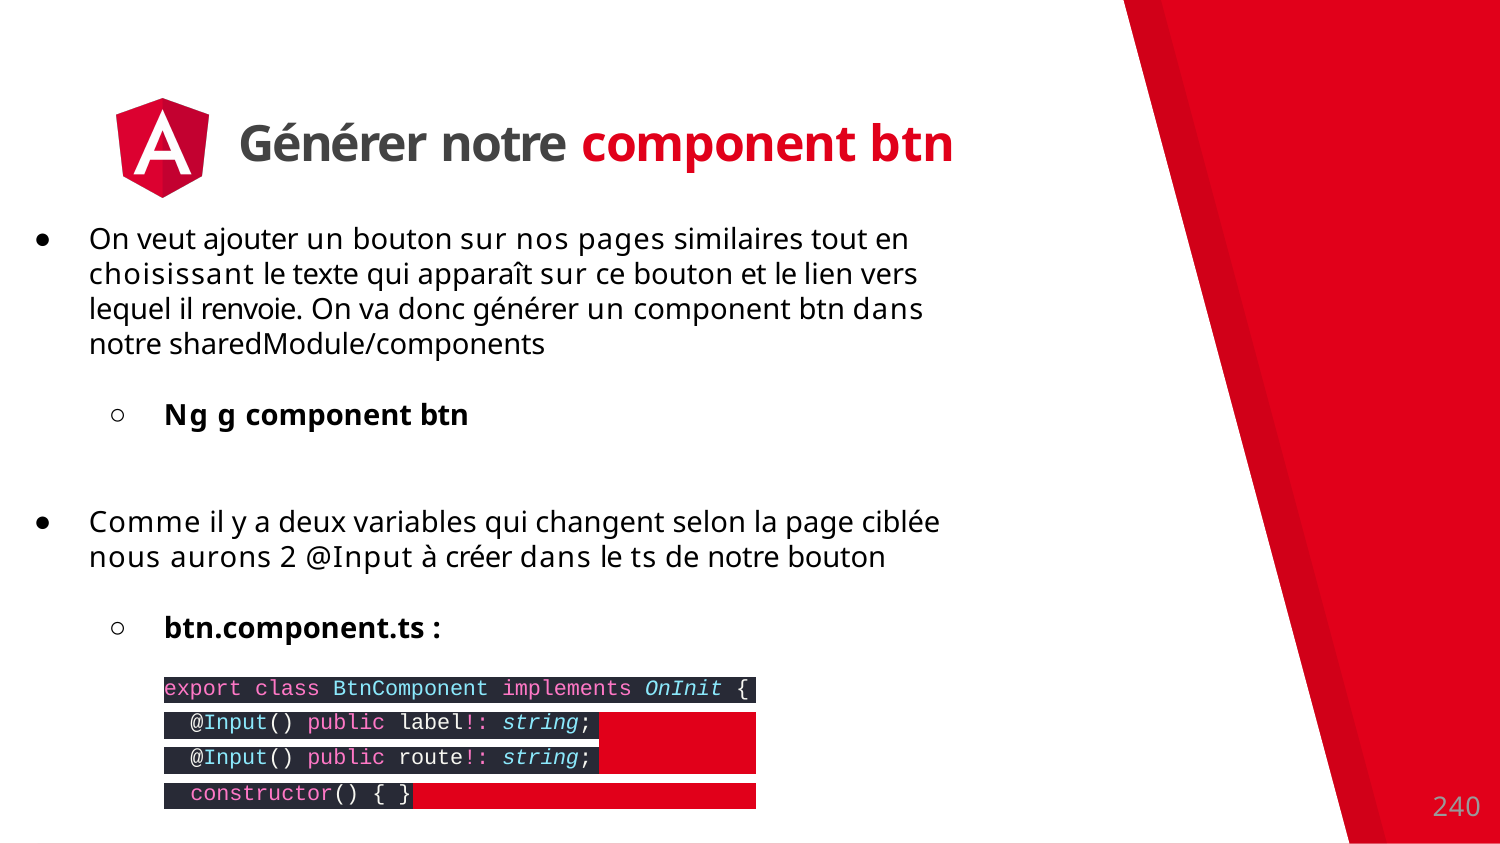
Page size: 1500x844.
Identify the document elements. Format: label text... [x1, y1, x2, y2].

table_cell @Input() public label!: string; [164, 712, 599, 739]
table_cell constructor() { } [164, 783, 413, 809]
table_cell [599, 712, 756, 774]
text_box On veut ajouter un bouton sur nos pages similaires tout en choisissant le texte qui apparaît sur ce bouton et le lien vers lequel il renvoie. On va donc générer un component btn dans notre sharedModule/components Ng g component btn Comme il y a deux variables qui changent selon la page ciblée nous aurons 2 @Input à créer dans le ts de notre bouton btn.component.ts : [31, 218, 1004, 645]
slide_number 240 [1431, 794, 1488, 844]
picture [100, 83, 226, 208]
table_header export class BtnComponent implements OnInit { [164, 677, 756, 703]
table_cell @Input() public route!: string; [164, 747, 599, 774]
table_cell [413, 783, 756, 809]
title Générer notre component btn [55, 27, 1120, 253]
